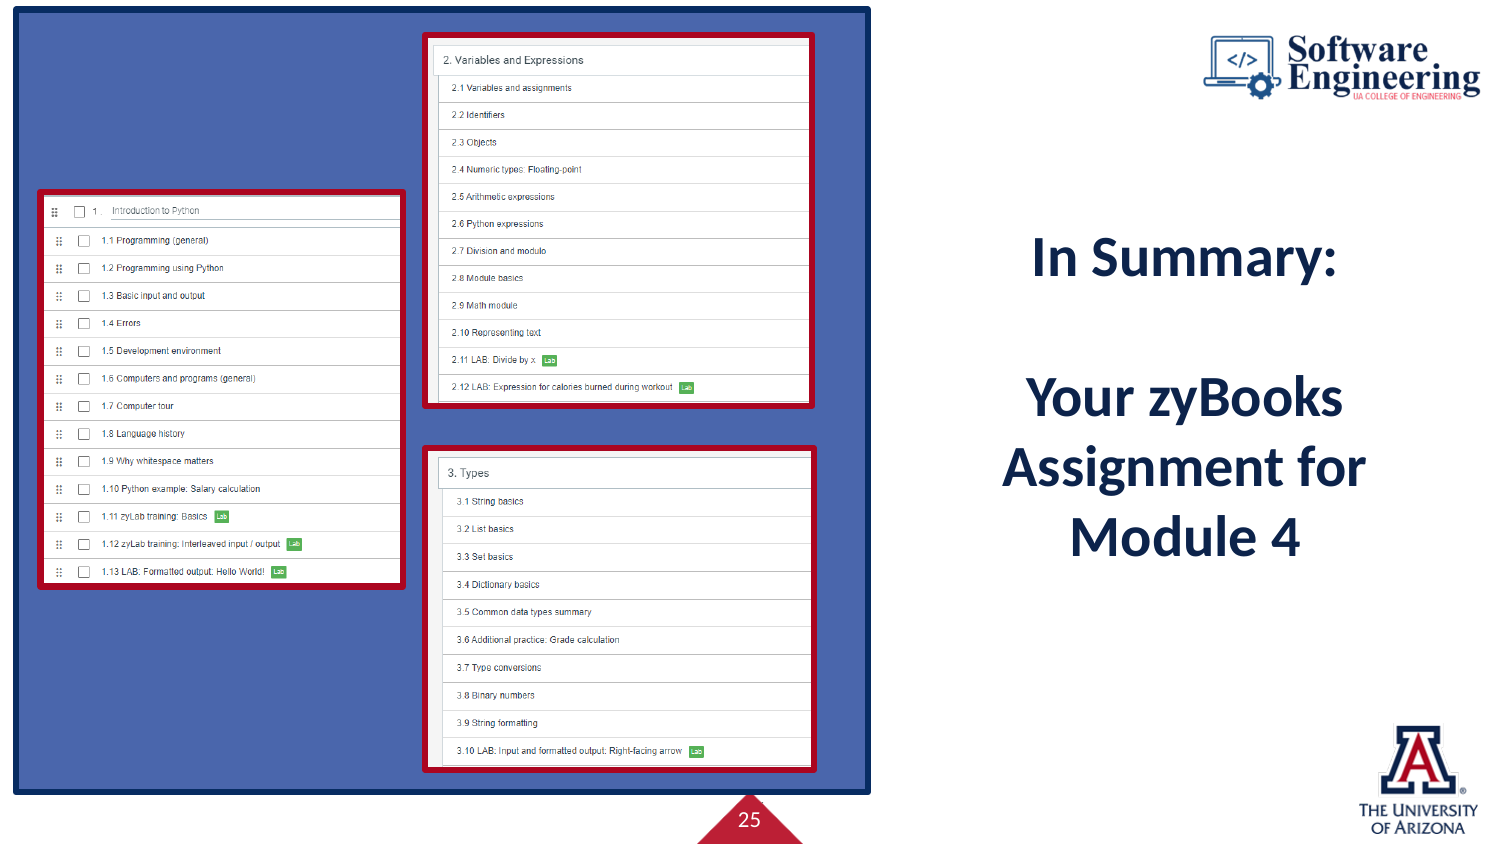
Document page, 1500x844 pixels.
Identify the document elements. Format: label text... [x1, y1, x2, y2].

picture [1359, 723, 1478, 834]
picture [428, 37, 810, 403]
picture [428, 451, 812, 767]
title In Summary: Your zyBooks Assignment for Module 4 [896, 211, 1475, 633]
picture [1191, 24, 1490, 107]
text_box [14, 7, 870, 794]
picture [697, 794, 803, 844]
picture [43, 194, 401, 584]
